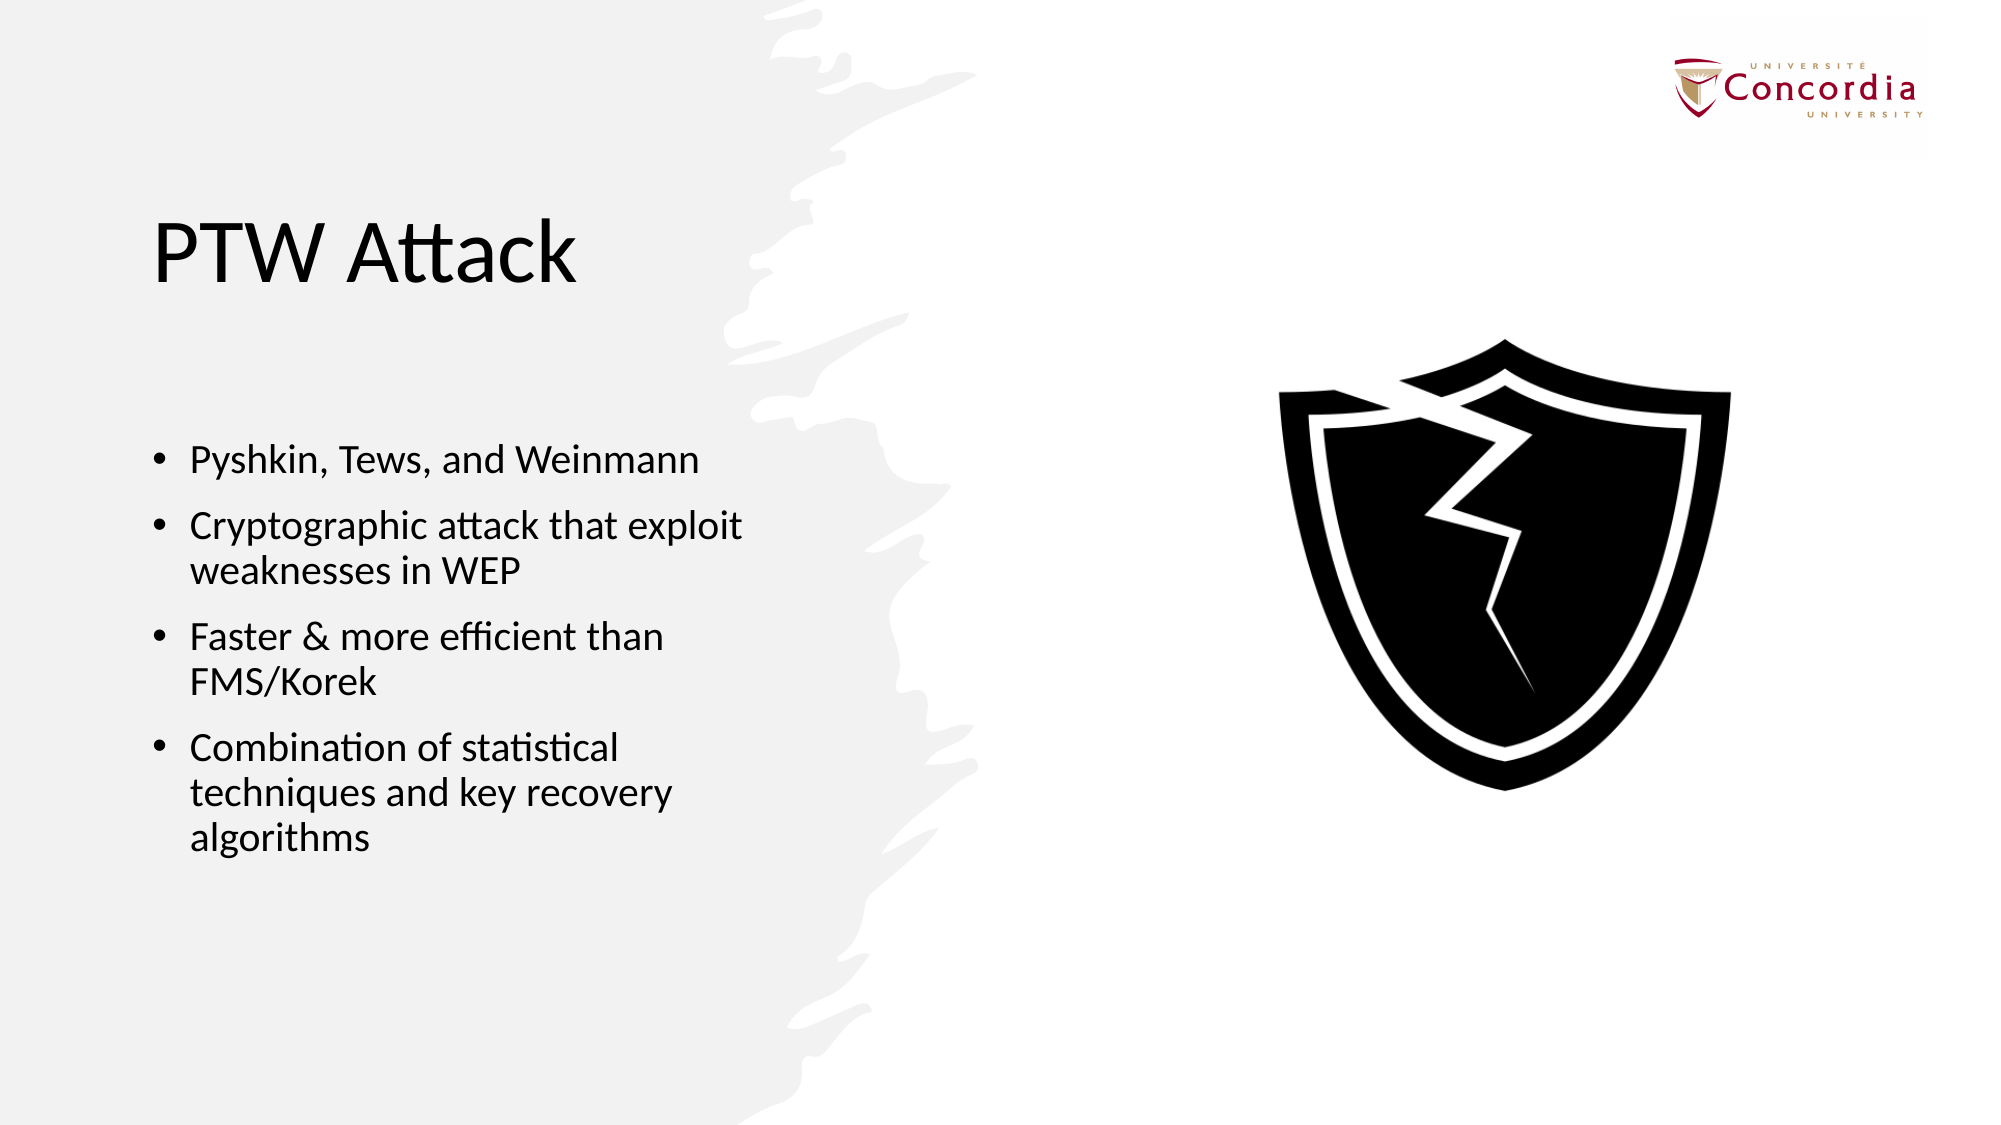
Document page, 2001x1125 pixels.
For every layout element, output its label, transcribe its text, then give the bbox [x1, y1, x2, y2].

picture [1669, 16, 1928, 161]
list Pyshkin, Tews, and Weinmann Cryptographic attack that exploit weaknesses in WEP Faster & more efficient than FMS/Korek Combination of statistical techniques and key recovery algorithms [137, 430, 776, 1014]
picture [1115, 175, 1895, 955]
text_box [0, 0, 979, 1125]
title PTW Attack [137, 105, 776, 401]
text_box [739, 0, 2000, 1125]
